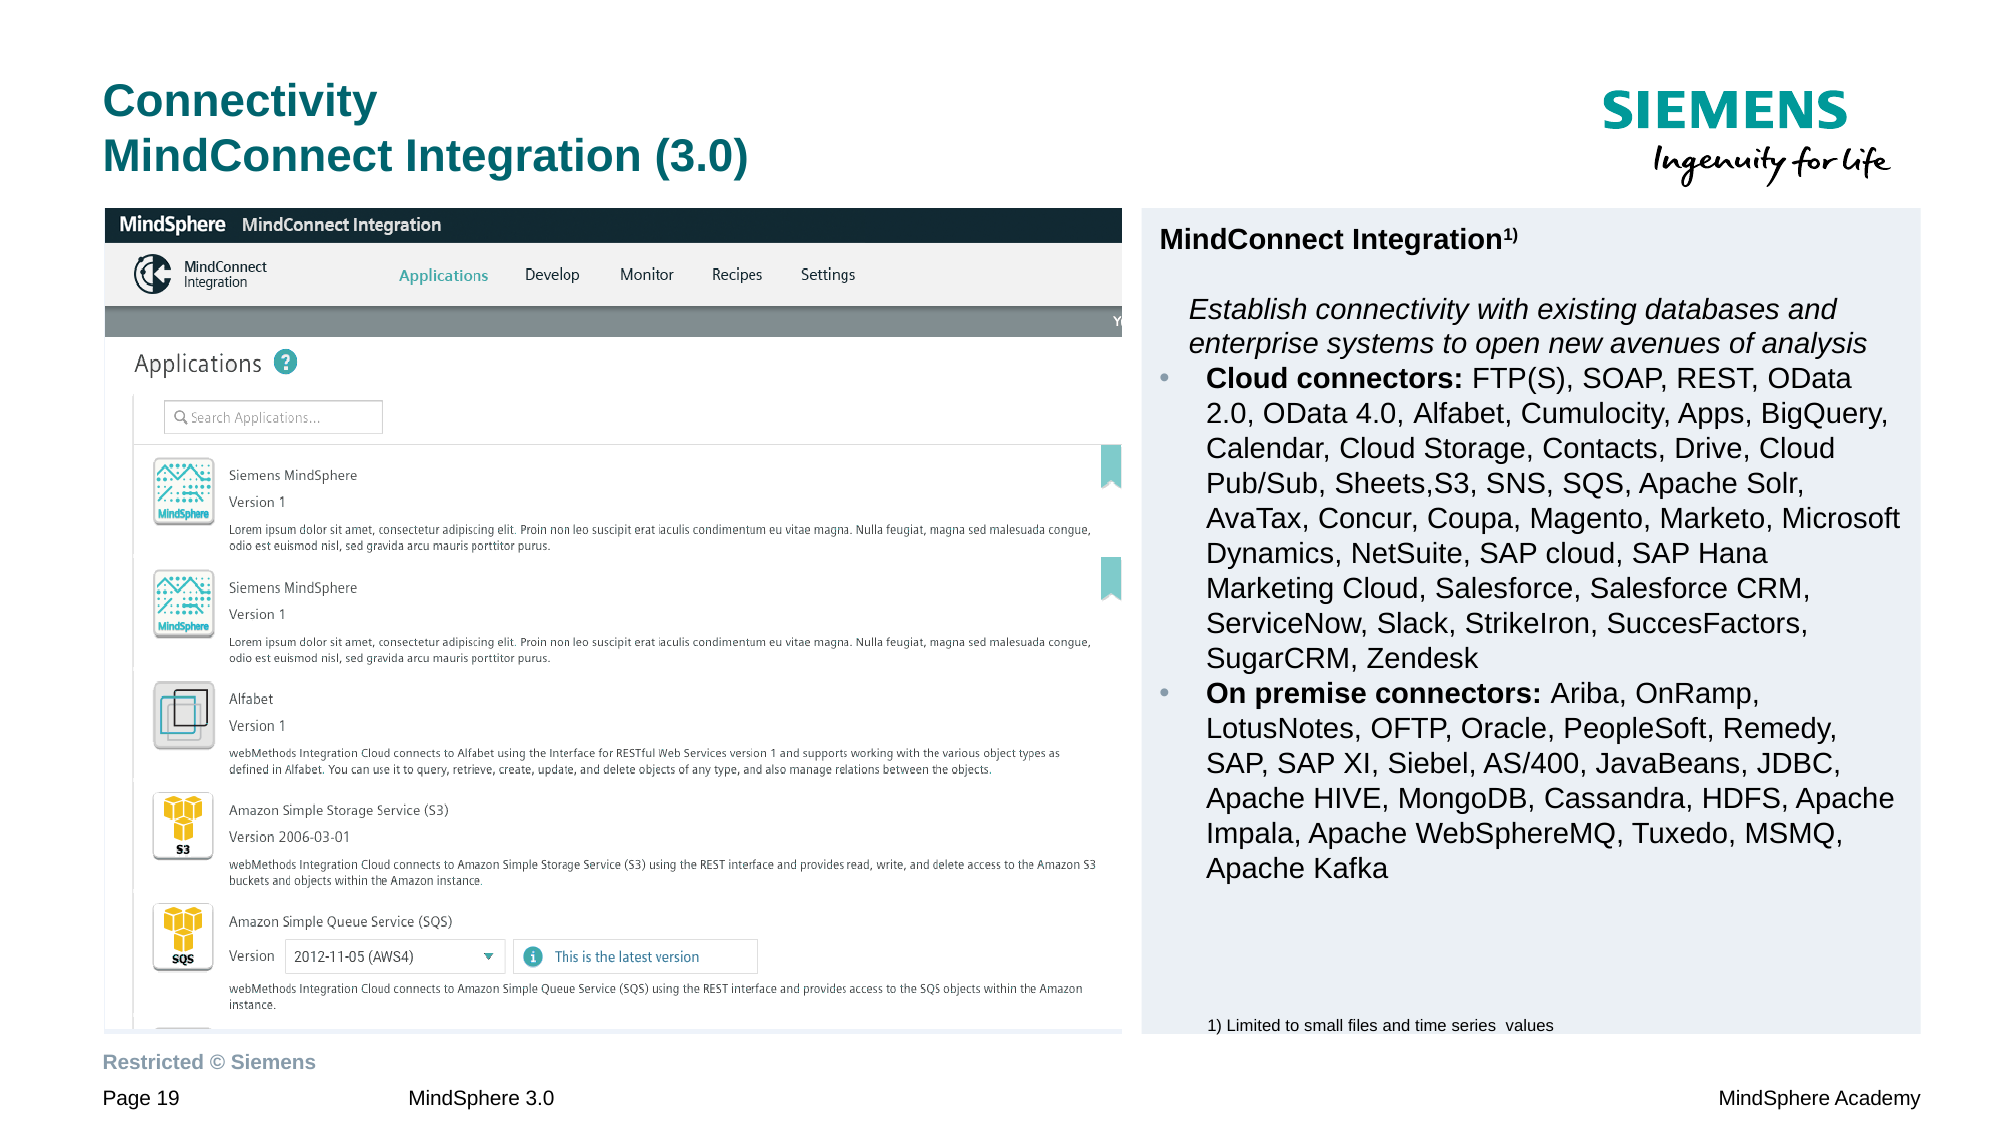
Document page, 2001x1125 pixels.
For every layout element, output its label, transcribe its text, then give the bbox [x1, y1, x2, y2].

picture [104, 207, 1122, 1035]
title Connectivity MindConnect Integration (3.0) [0, 0, 2000, 237]
text_box MindConnect Integration1) Establish connectivity with existing databases and enterprise systems to open new avenues of analysis Cloud connectors: FTP(S), SOAP, REST, OData 2.0, OData 4.0, Alfabet, Cumulocity, Apps, BigQuery, Calendar, Cloud Storage, Contacts, Drive, Cloud Pub/Sub, Sheets,S3, SNS, SQS, Apache Solr, AvaTax, Concur, Coupa, Magento, Marketo, Microsoft Dynamics, NetSuite, SAP cloud, SAP Hana Marketing Cloud, Salesforce, Salesforce CRM, ServiceNow, Slack, StrikeIron, SuccesFactors, SugarCRM, Zendesk On premise connectors: Ariba, OnRamp, LotusNotes, OFTP, Oracle, PeopleSoft, Remedy, SAP, SAP XI, Siebel, AS/400, JavaBeans, JDBC, Apache HIVE, MongoDB, Cassandra, HDFS, Apache Impala, Apache WebSphereMQ, Tuxedo, MSMQ, Apache Kafka [1141, 208, 1921, 1034]
text_box 1) Limited to small files and time series values [1207, 1012, 1555, 1035]
